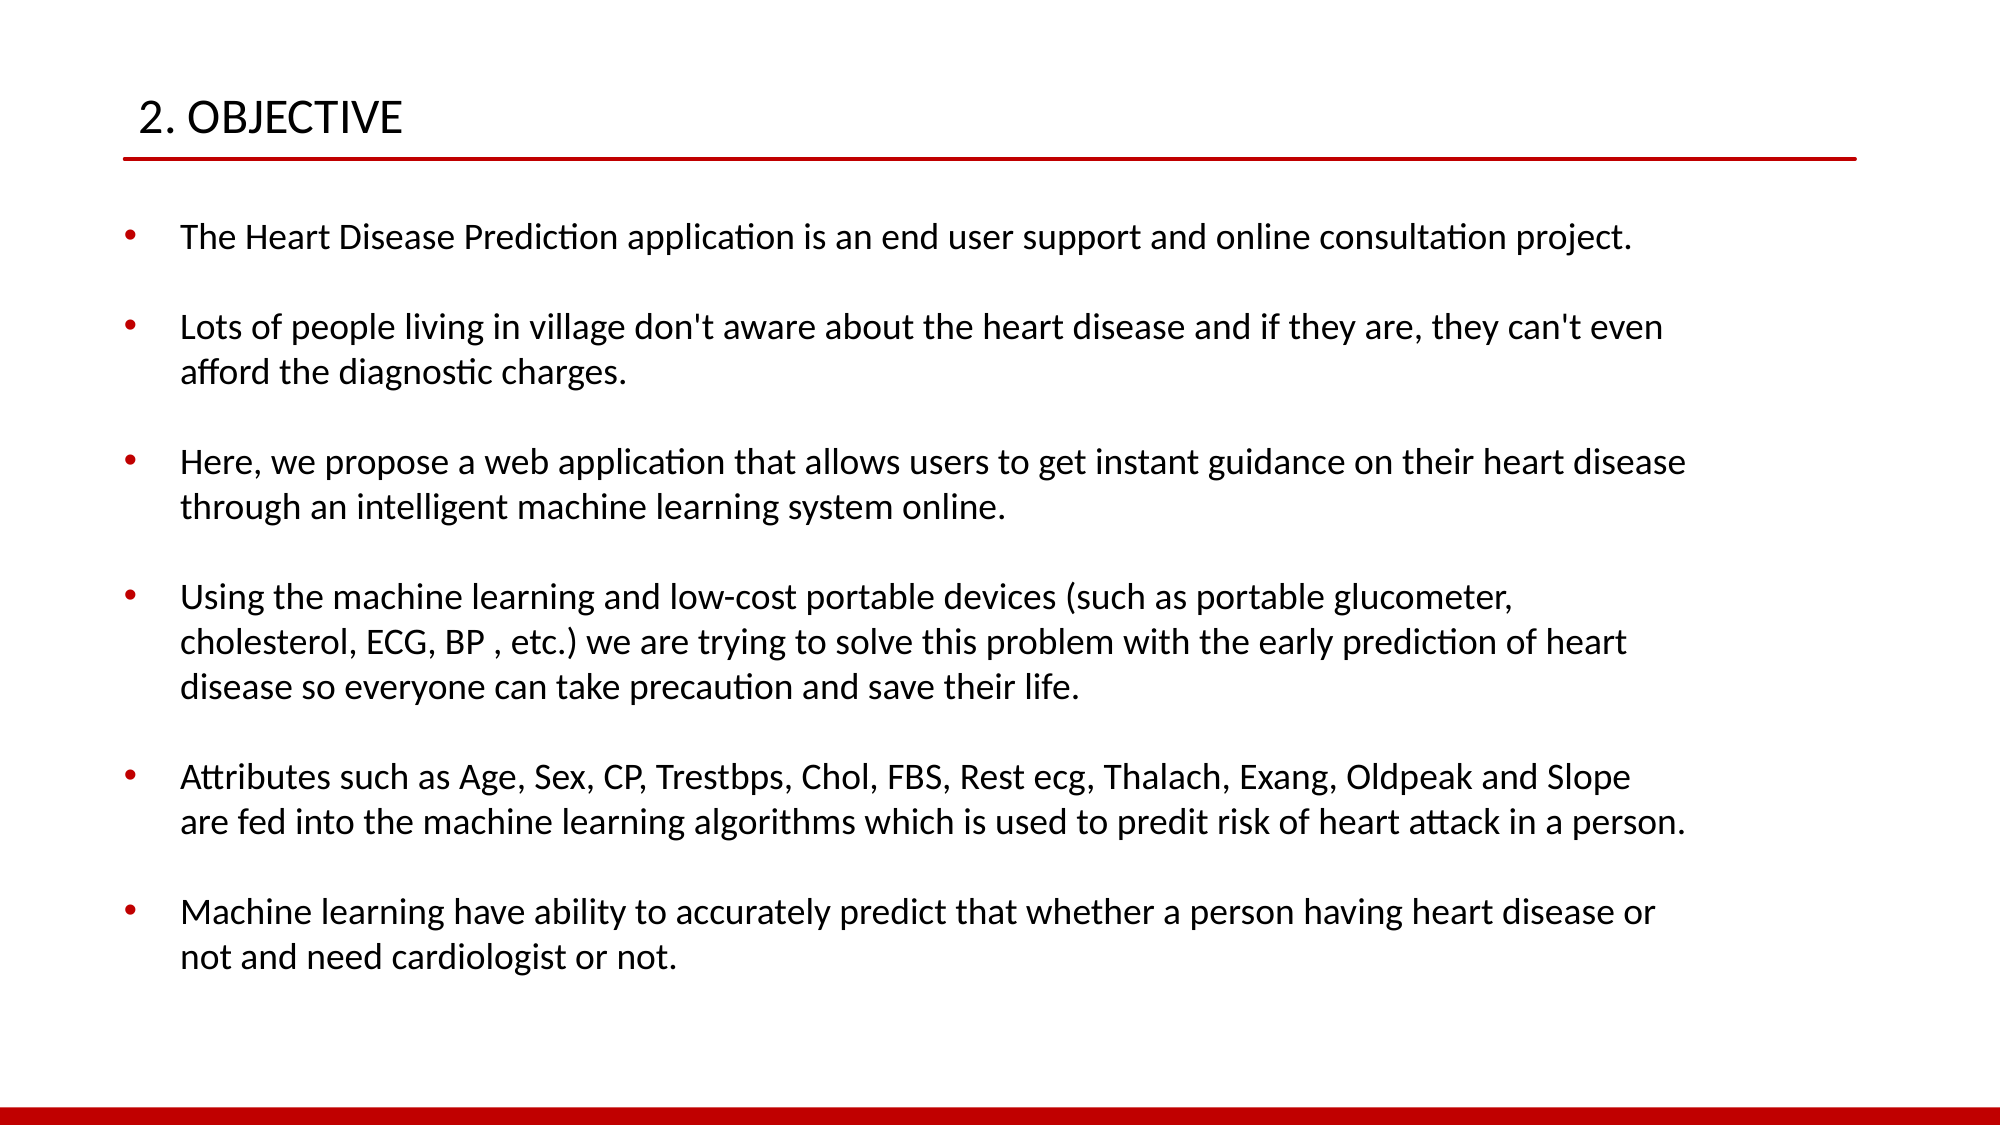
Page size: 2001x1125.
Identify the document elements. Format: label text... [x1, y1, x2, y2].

text_box [0, 1106, 2000, 1125]
text_box The Heart Disease Prediction application is an end user support and online consultation project. Lots of people living in village don't aware about the heart disease and if they are, they can't even afford the diagnostic charges. Here, we propose a web application that allows users to get instant guidance on their heart disease through an intelligent machine learning system online. Using the machine learning and low-cost portable devices (such as portable glucometer, cholesterol, ECG, BP , etc.) we are trying to solve this problem with the early prediction of heart disease so everyone can take precaution and save their life. Attributes such as Age, Sex, CP, Trestbps, Chol, FBS, Rest ecg, Thalach, Exang, Oldpeak and Slope are fed into the machine learning algorithms which is used to predit risk of heart attack in a person. Machine learning have ability to accurately predict that whether a person having heart disease or not and need cardiologist or not. [108, 204, 1706, 1075]
text_box 2. OBJECTIVE [29, 76, 514, 151]
